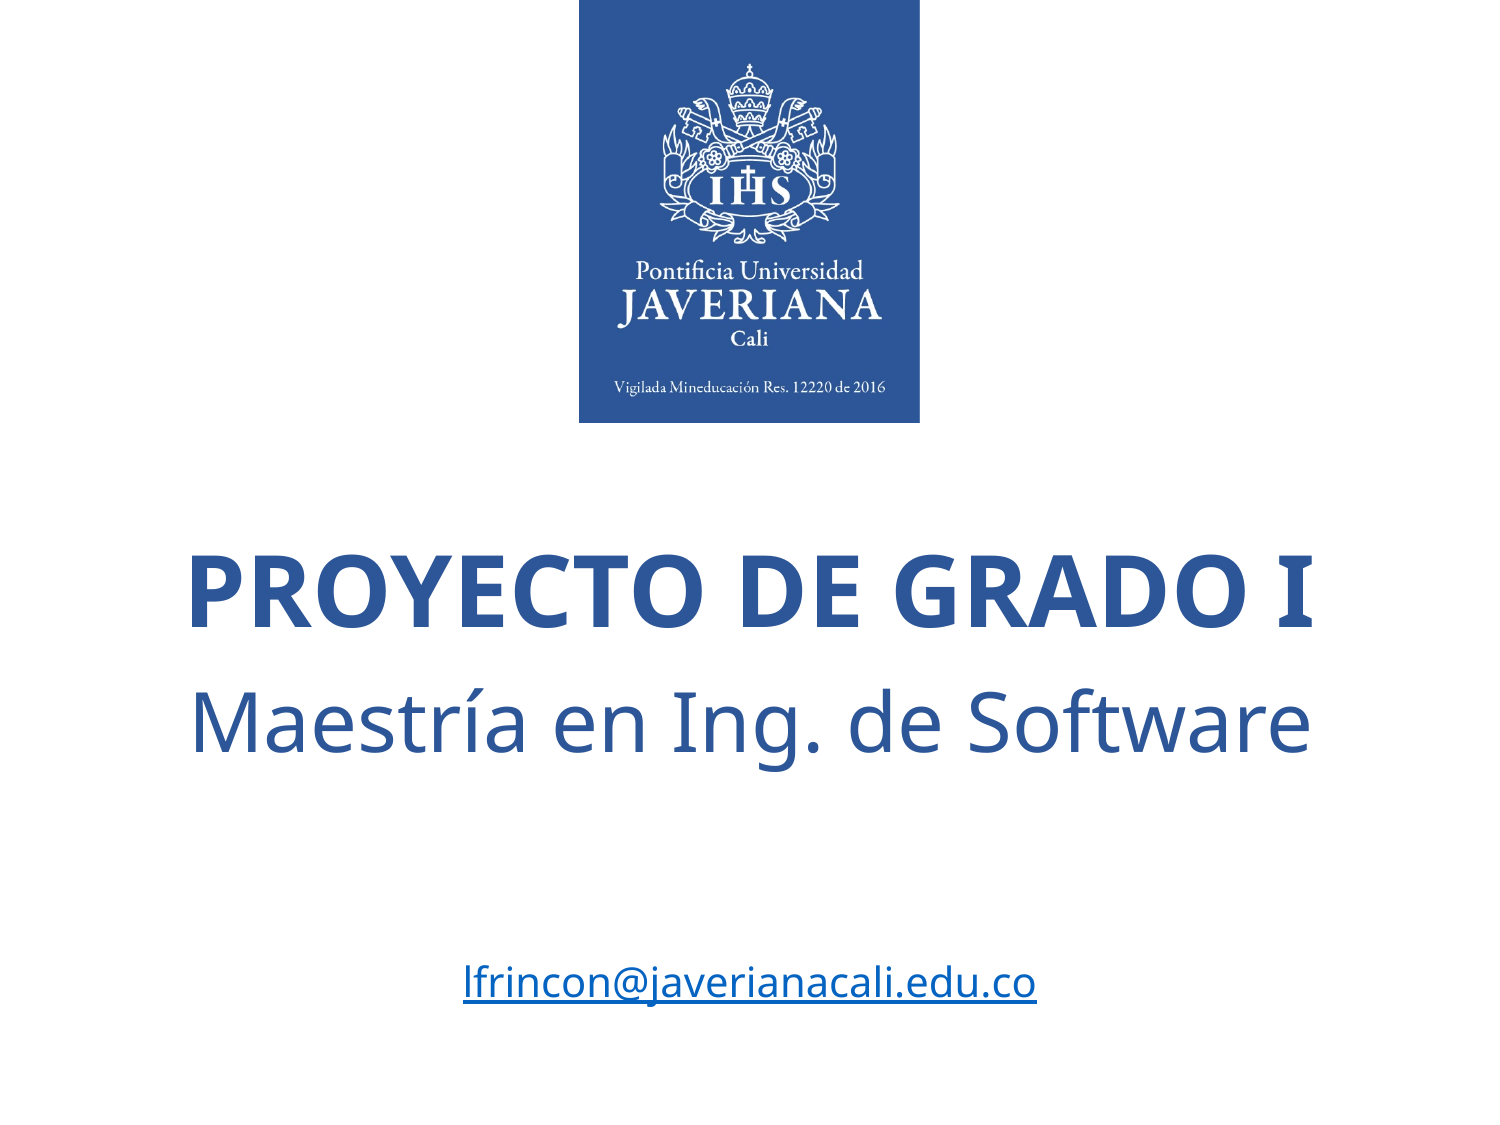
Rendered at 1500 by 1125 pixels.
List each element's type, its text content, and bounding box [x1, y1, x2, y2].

picture [579, 0, 920, 423]
title PROYECTO DE GRADO I [43, 447, 1457, 657]
text_box Maestría en Ing. de Software [44, 669, 1459, 778]
list lfrincon@javerianacali.edu.co [287, 948, 1213, 1058]
